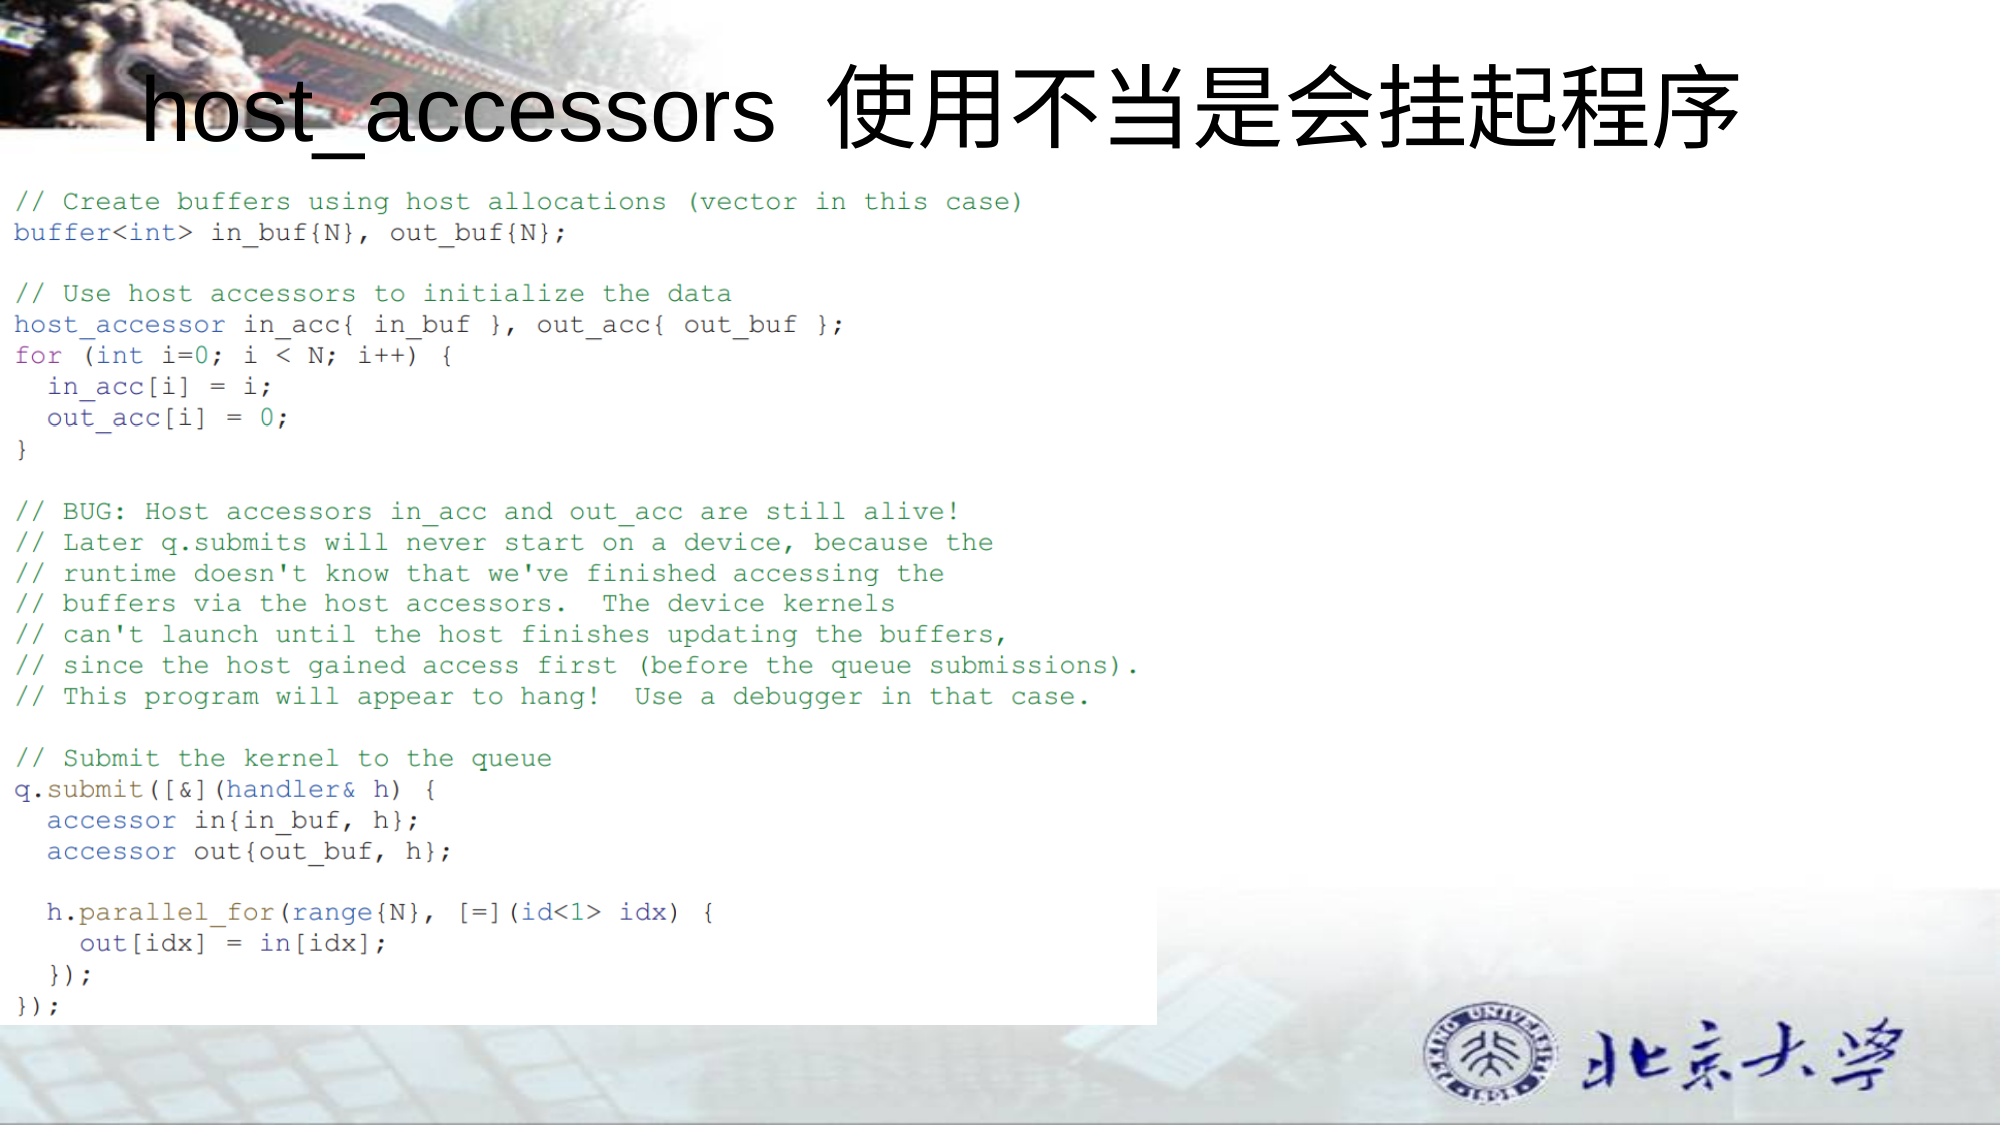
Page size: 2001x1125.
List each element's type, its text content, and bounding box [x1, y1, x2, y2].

title host_accessors 使用不当是会挂起程序 [29, 48, 1830, 162]
picture [0, 0, 2000, 1125]
